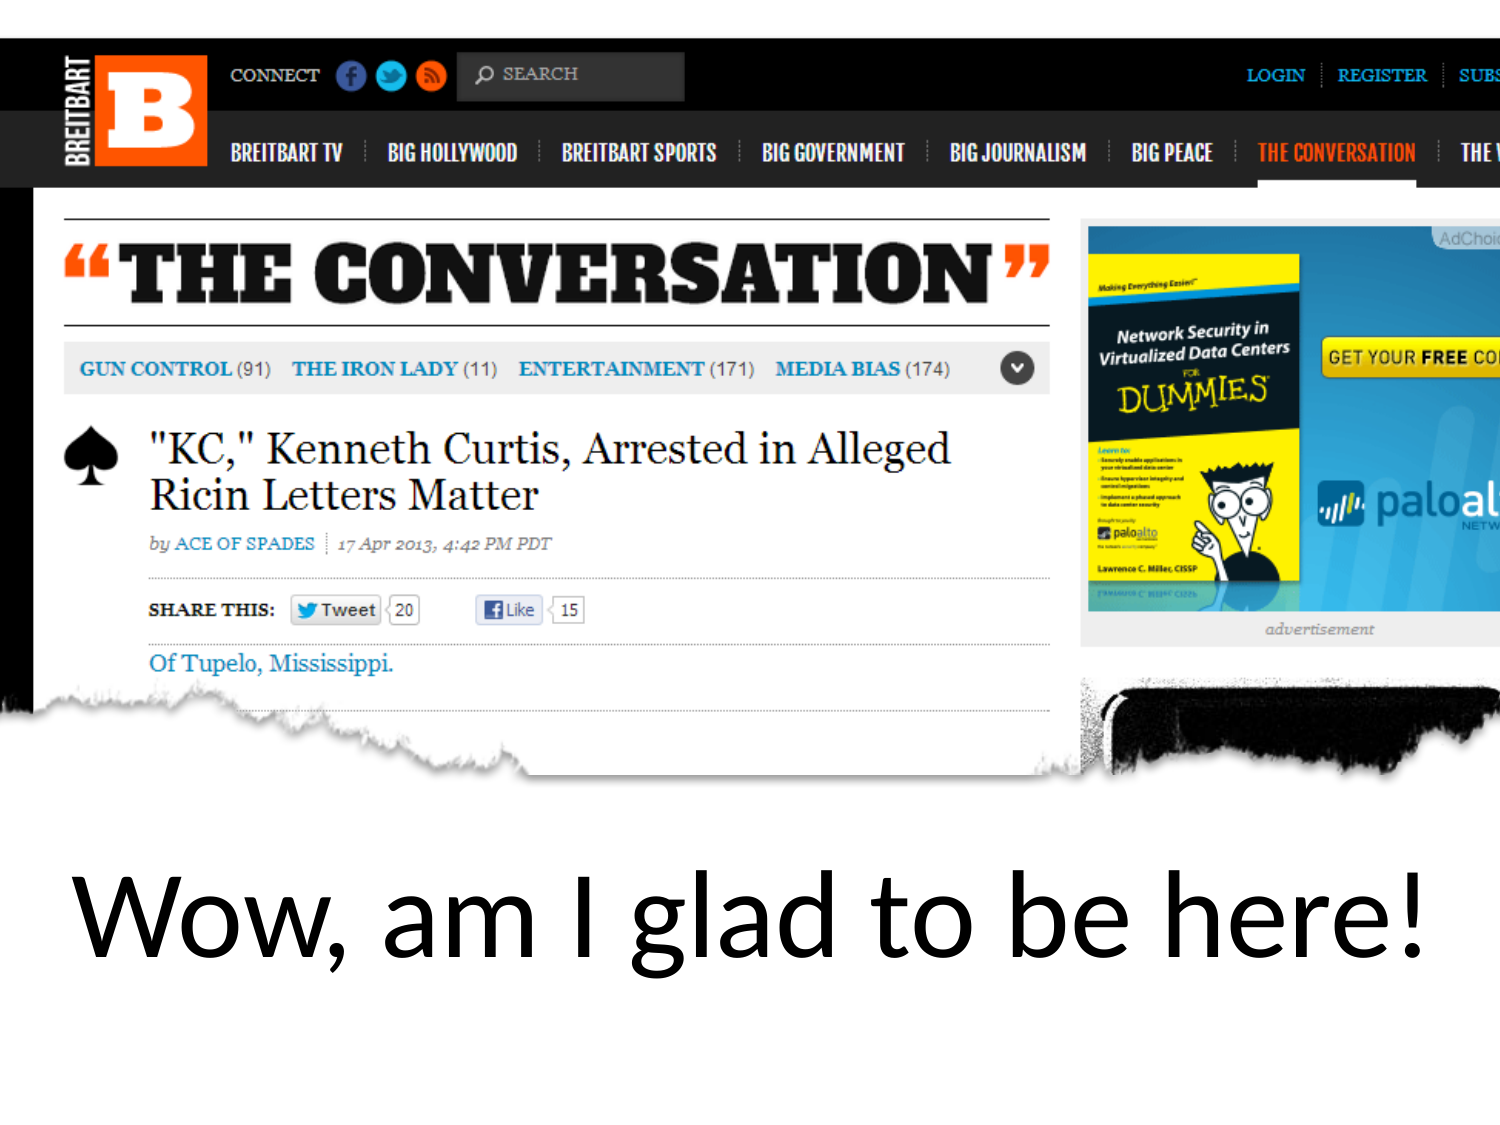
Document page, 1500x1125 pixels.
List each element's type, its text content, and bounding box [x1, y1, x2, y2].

text_box Wow, am I glad to be here! [56, 824, 1450, 990]
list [0, 37, 1500, 776]
